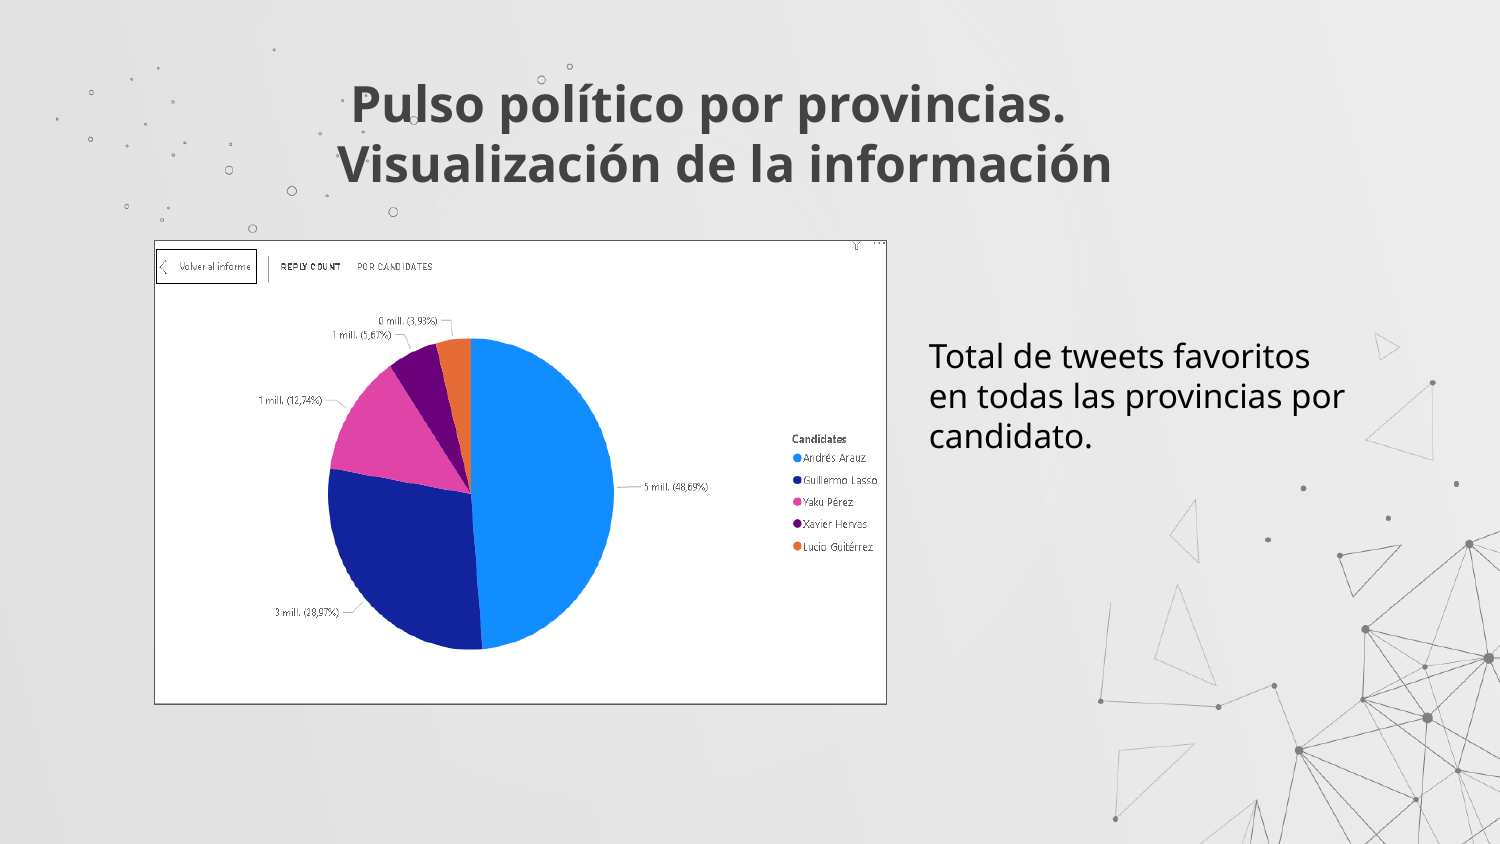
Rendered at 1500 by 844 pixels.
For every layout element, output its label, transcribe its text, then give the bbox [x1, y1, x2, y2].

picture [0, 0, 1500, 844]
title Pulso político por provincias. Visualización de la información [322, 57, 1178, 214]
text_box Total de tweets favoritos en todas las provincias por candidato. [913, 319, 1374, 555]
